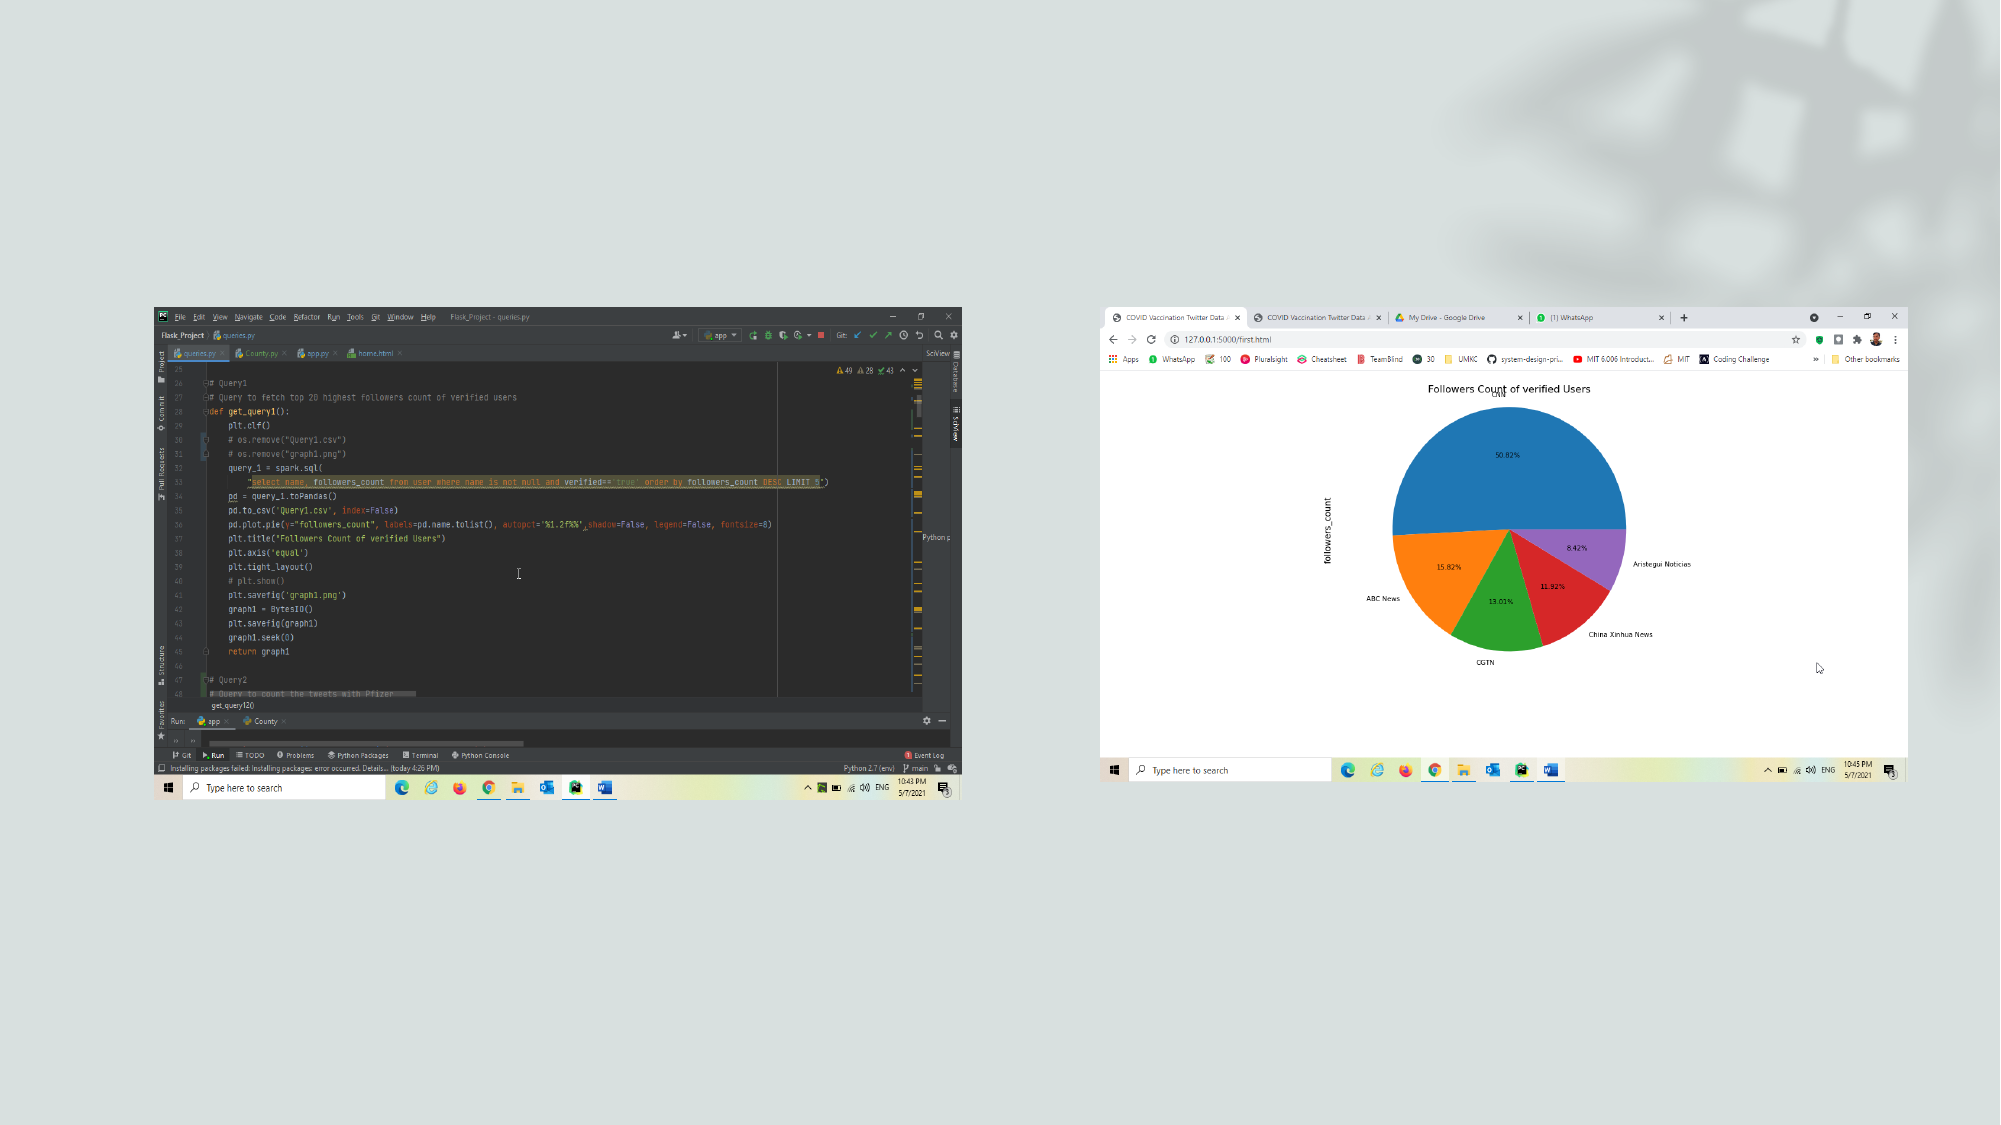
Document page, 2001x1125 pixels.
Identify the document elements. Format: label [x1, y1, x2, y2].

picture [1099, 307, 1908, 782]
picture [154, 307, 962, 800]
